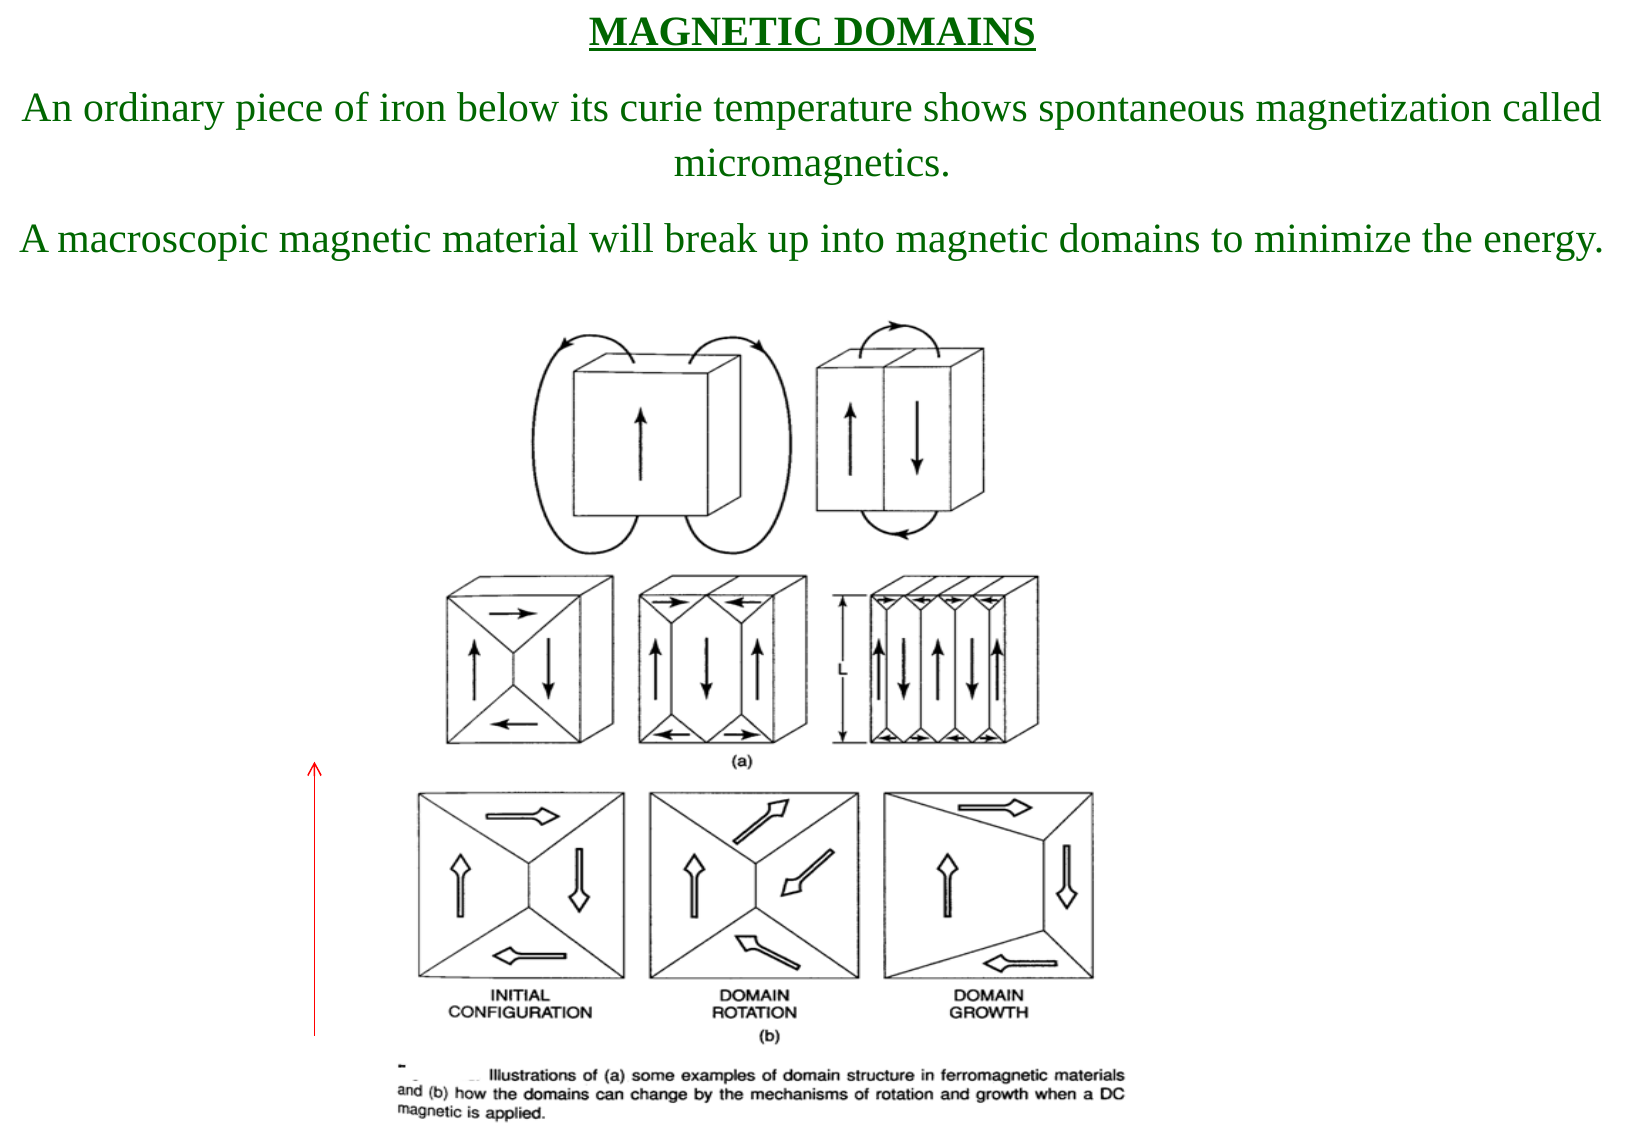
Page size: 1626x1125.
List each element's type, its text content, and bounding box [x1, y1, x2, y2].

picture [380, 316, 1159, 1125]
text_box MAGNETIC DOMAINS An ordinary piece of iron below its curie temperature shows spontaneous magnetization called micromagnetics. A macroscopic magnetic material will break up into magnetic domains to minimize the energy. [0, 0, 1625, 344]
